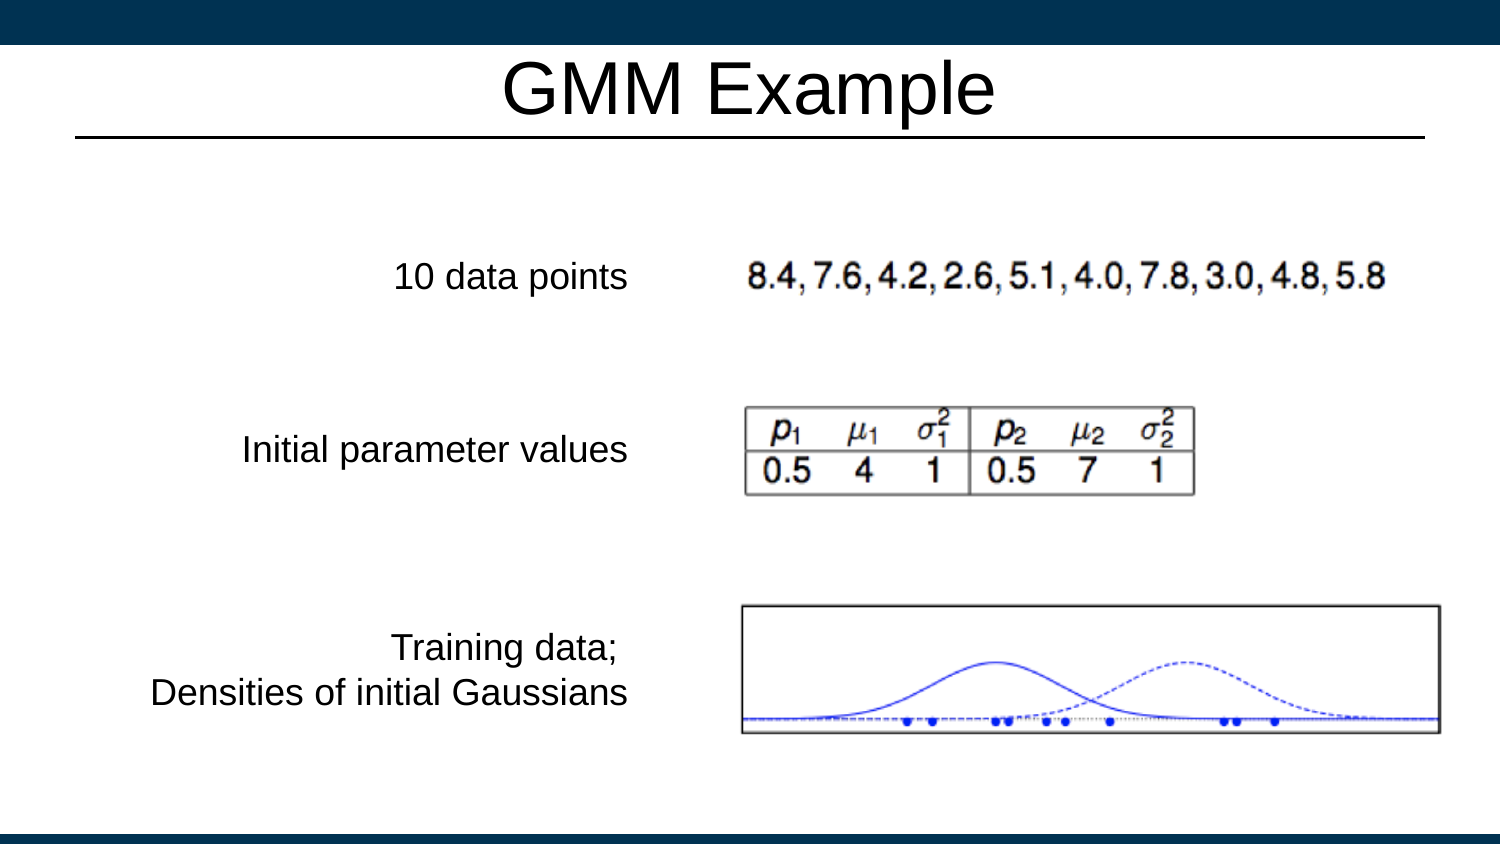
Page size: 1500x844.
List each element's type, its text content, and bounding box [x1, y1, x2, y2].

picture [737, 248, 1391, 302]
text_box 10 data points [161, 236, 644, 312]
text_box Initial parameter values [161, 409, 644, 485]
title GMM Example [75, 37, 1425, 132]
picture [733, 596, 1445, 741]
text_box Training data; Densities of initial Gaussians [84, 607, 644, 728]
picture [737, 397, 1198, 501]
